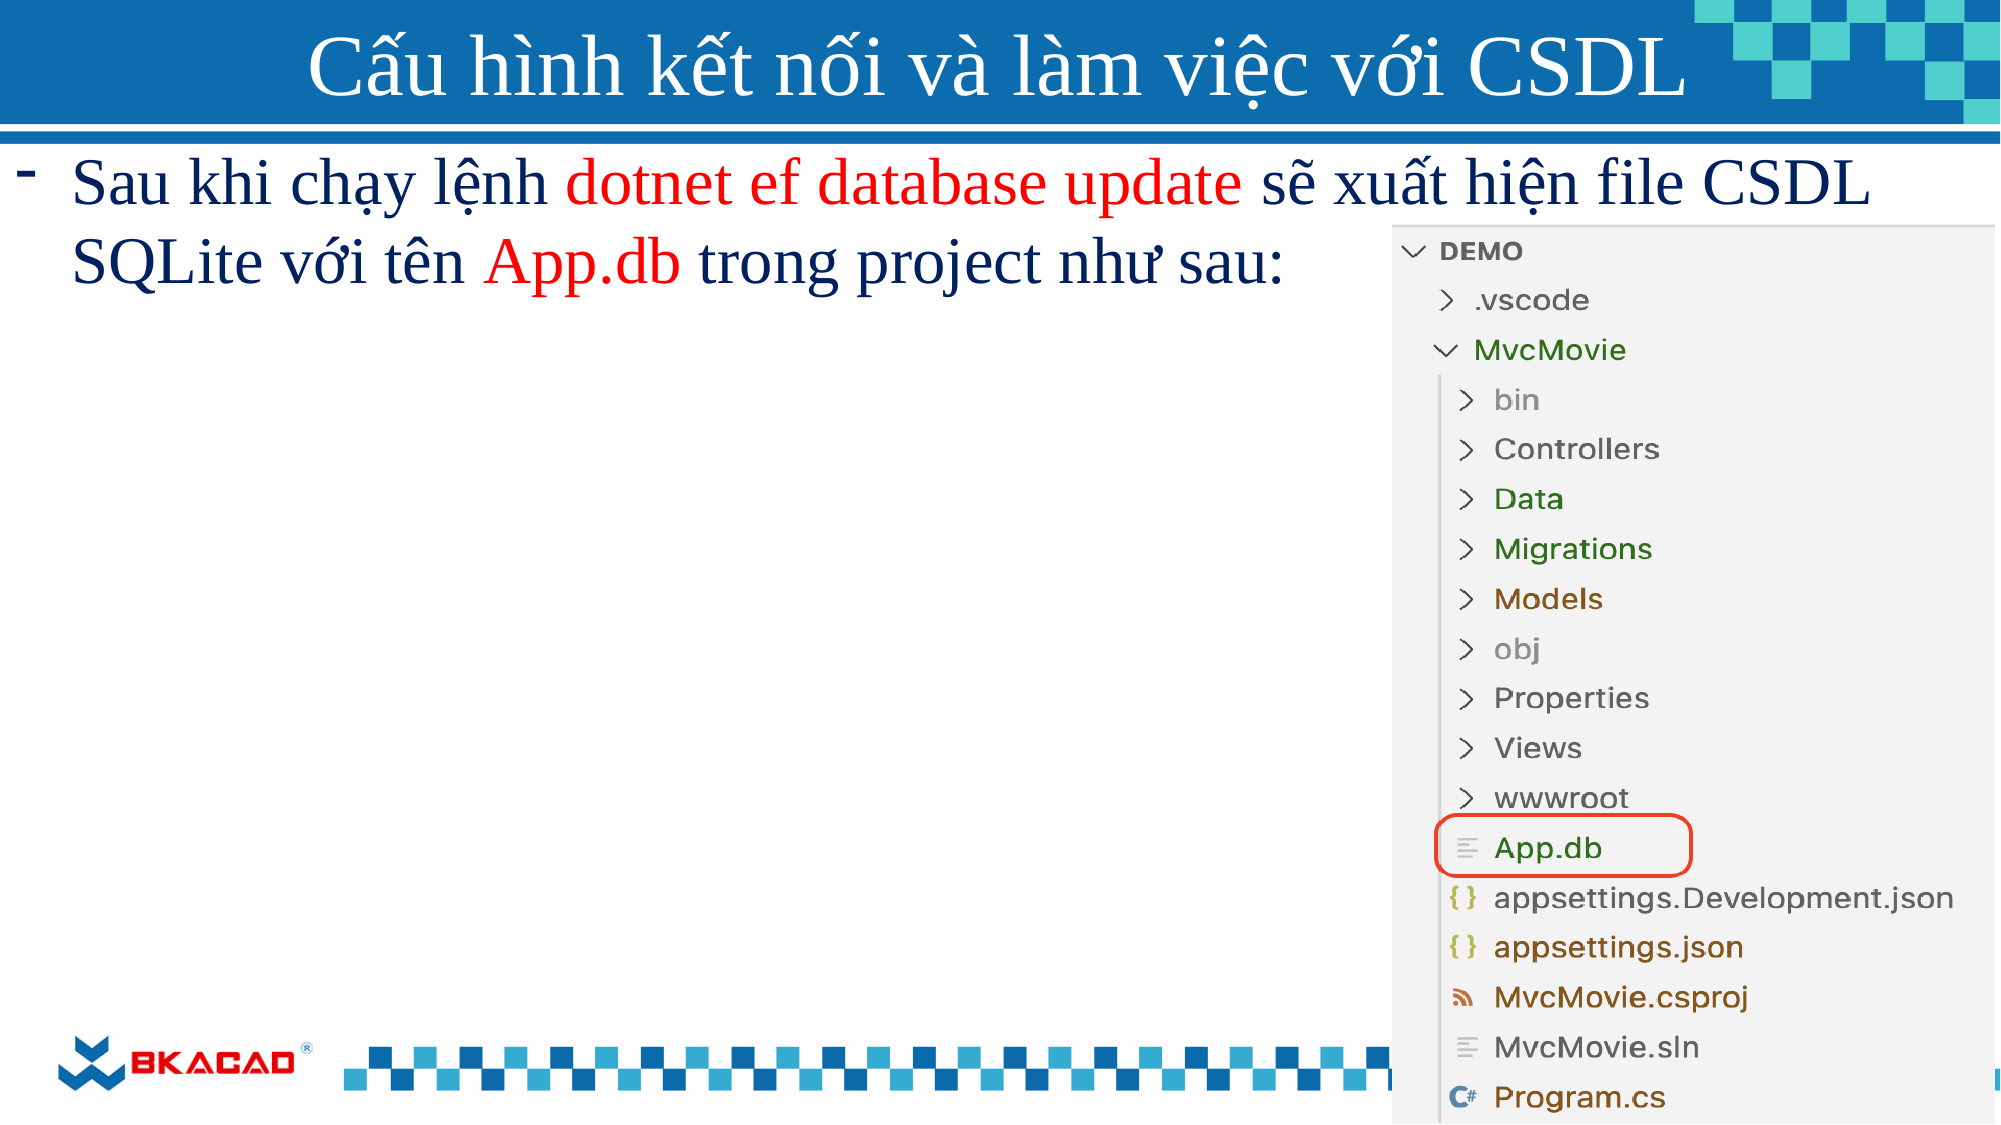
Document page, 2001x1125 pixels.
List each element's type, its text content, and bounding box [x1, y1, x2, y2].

list Sau khi chạy lệnh dotnet ef database update sẽ xuất hiện file CSDL SQLite với tên App.db trong project như sau: [0, 129, 1995, 300]
picture [0, 0, 2001, 1125]
title Cấu hình kết nối và làm việc với CSDL [0, 0, 2000, 121]
